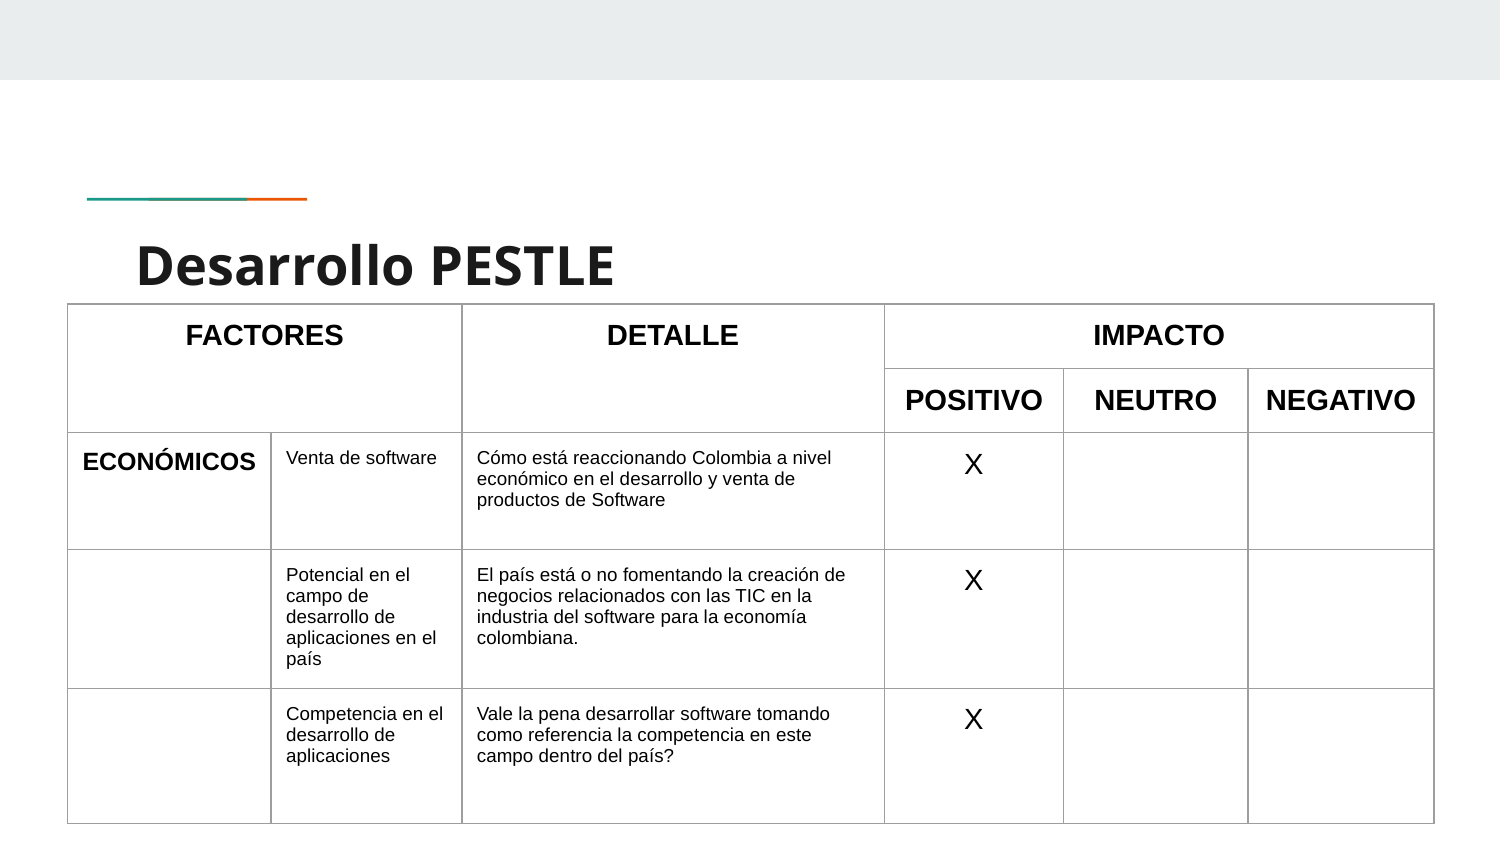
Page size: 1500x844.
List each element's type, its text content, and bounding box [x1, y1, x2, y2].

table_cell [1064, 689, 1247, 823]
table_header DETALLE [463, 305, 884, 432]
table_cell Venta de software [272, 433, 461, 549]
table_cell Cómo está reaccionando Colombia a nivel económico en el desarrollo y venta de productos de Software [463, 433, 884, 549]
title Desarrollo PESTLE [120, 216, 1382, 303]
table_cell [1064, 433, 1247, 549]
table_cell Competencia en el desarrollo de aplicaciones [272, 689, 461, 823]
table_header IMPACTO [885, 305, 1433, 368]
table_cell ECONÓMICOS [68, 433, 270, 549]
table_cell El país está o no fomentando la creación de negocios relacionados con las TIC en la industria del software para la economía colombiana. [463, 550, 884, 688]
table_cell [1249, 550, 1433, 688]
table_cell [68, 689, 270, 823]
table_header FACTORES [68, 305, 461, 432]
table_cell Potencial en el campo de desarrollo de aplicaciones en el país [272, 550, 461, 688]
table_cell NEUTRO [1064, 369, 1247, 432]
table_cell NEGATIVO [1249, 369, 1433, 432]
table_cell Vale la pena desarrollar software tomando como referencia la competencia en este campo dentro del país? [463, 689, 884, 823]
table_cell [1249, 689, 1433, 823]
table_cell [1064, 550, 1247, 688]
table_cell [1249, 433, 1433, 549]
table_cell X [885, 550, 1063, 688]
table_cell POSITIVO [885, 369, 1063, 432]
table_cell X [885, 689, 1063, 823]
table_cell X [885, 433, 1063, 549]
table_cell [68, 550, 270, 688]
